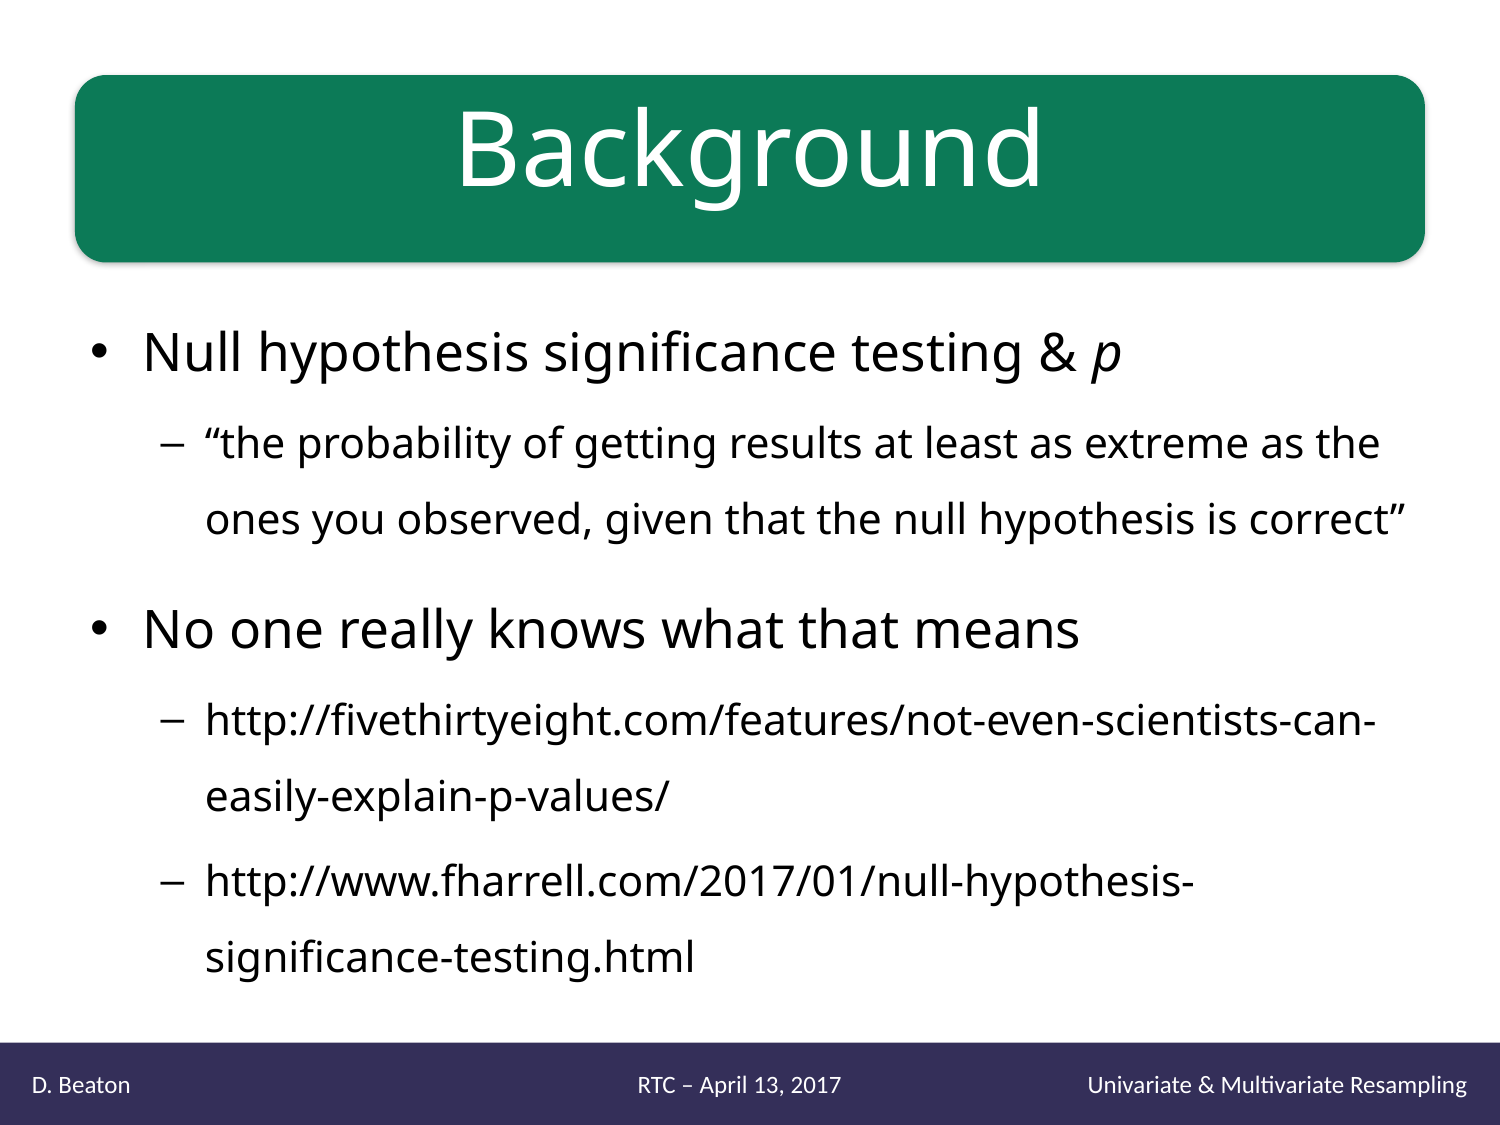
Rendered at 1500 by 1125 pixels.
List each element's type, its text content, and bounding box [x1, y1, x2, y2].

title Background [75, 75, 1425, 262]
list Null hypothesis significance testing & p “the probability of getting results at least as extreme as the ones you observed, given that the null hypothesis is correct” No one really knows what that means http://fivethirtyeight.com/features/not-even-scientists-can-easily-explain-p-values/ http://www.fharrell.com/2017/01/null-hypothesis-significance-testing.html [75, 262, 1425, 1005]
